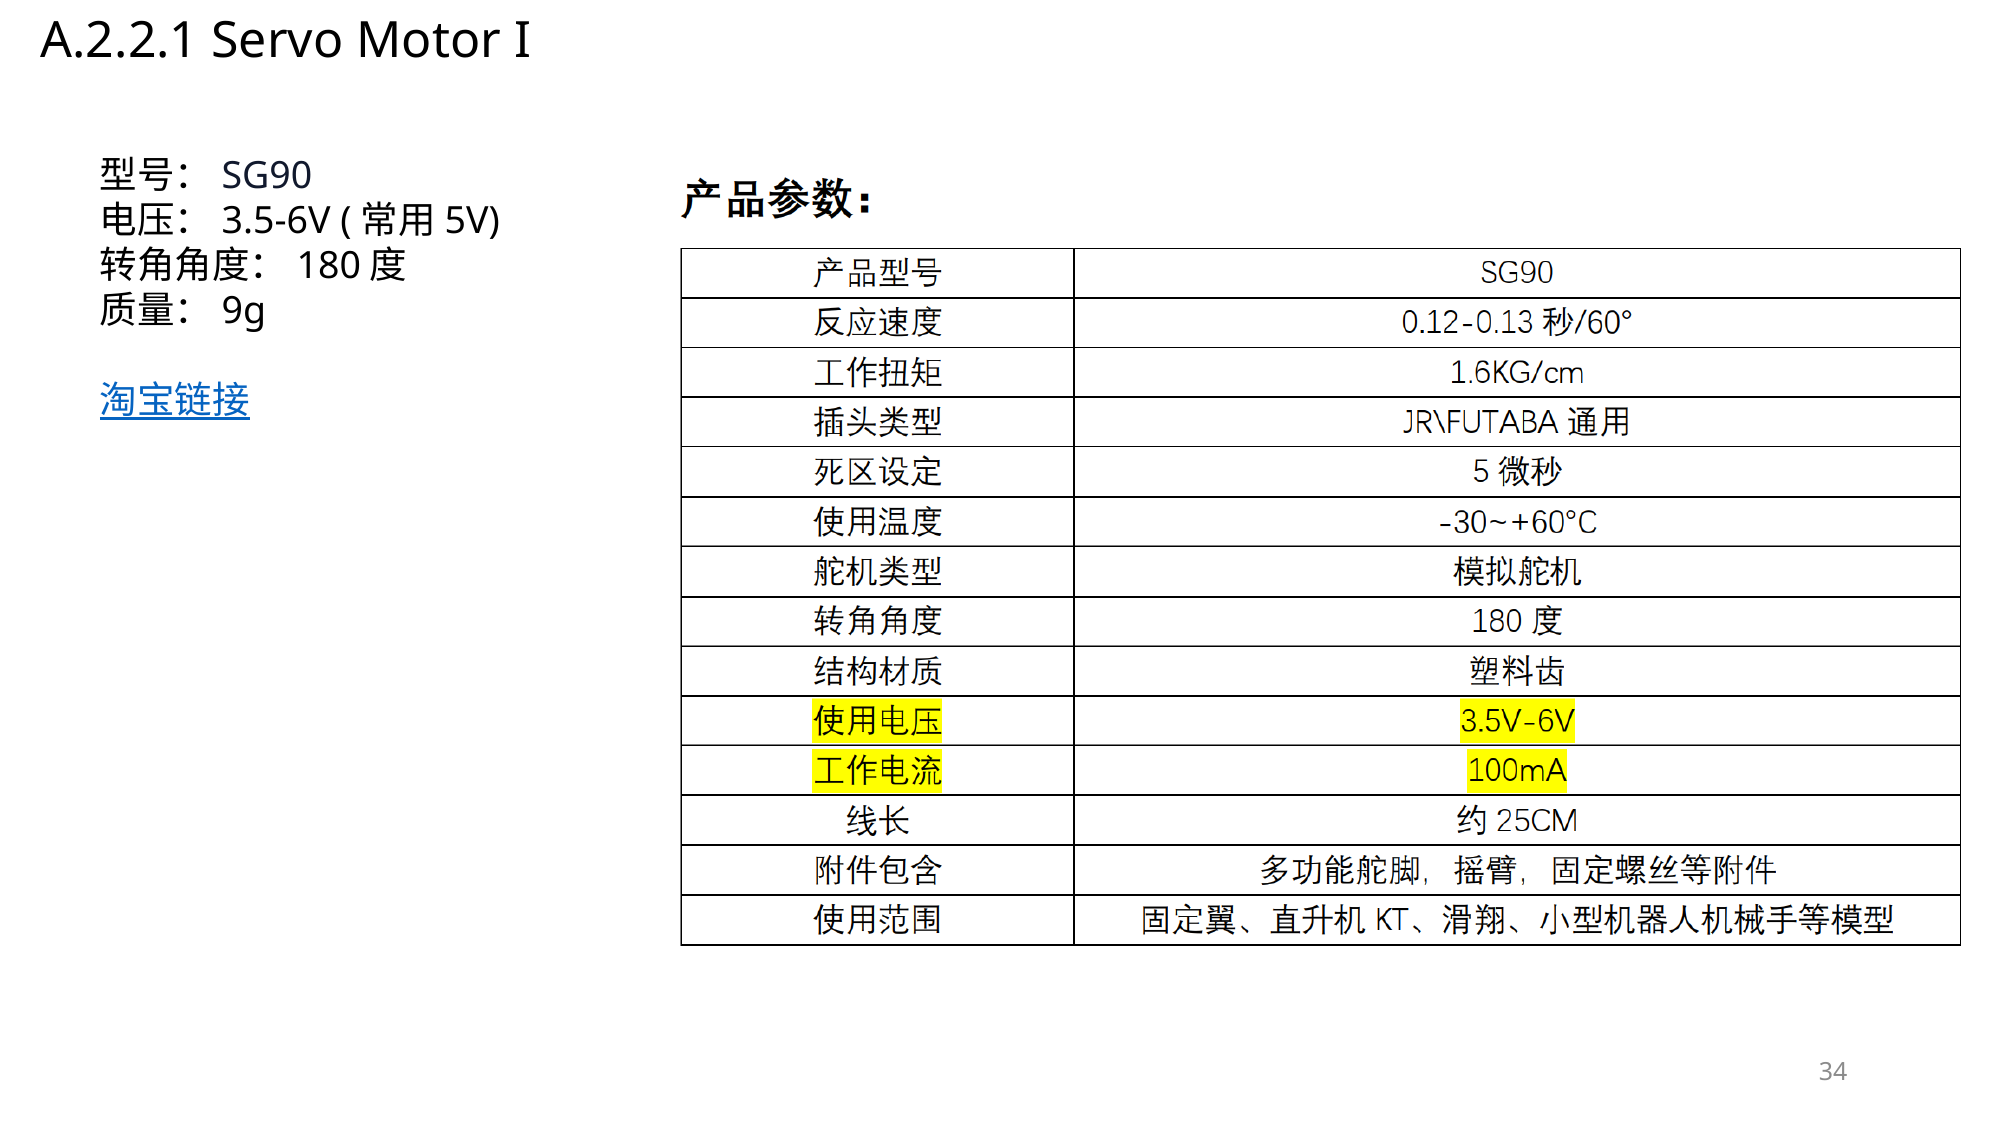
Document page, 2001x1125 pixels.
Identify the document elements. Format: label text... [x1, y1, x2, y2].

text_box 型号：SG90 电压：3.5-6V (常用5V) 转角角度：180度 质量：9g 淘宝链接 [85, 144, 971, 439]
slide_number 34 [1412, 1042, 1863, 1103]
text_box A.2.2.1 Servo Motor I [0, 0, 1244, 75]
picture [654, 162, 2000, 963]
